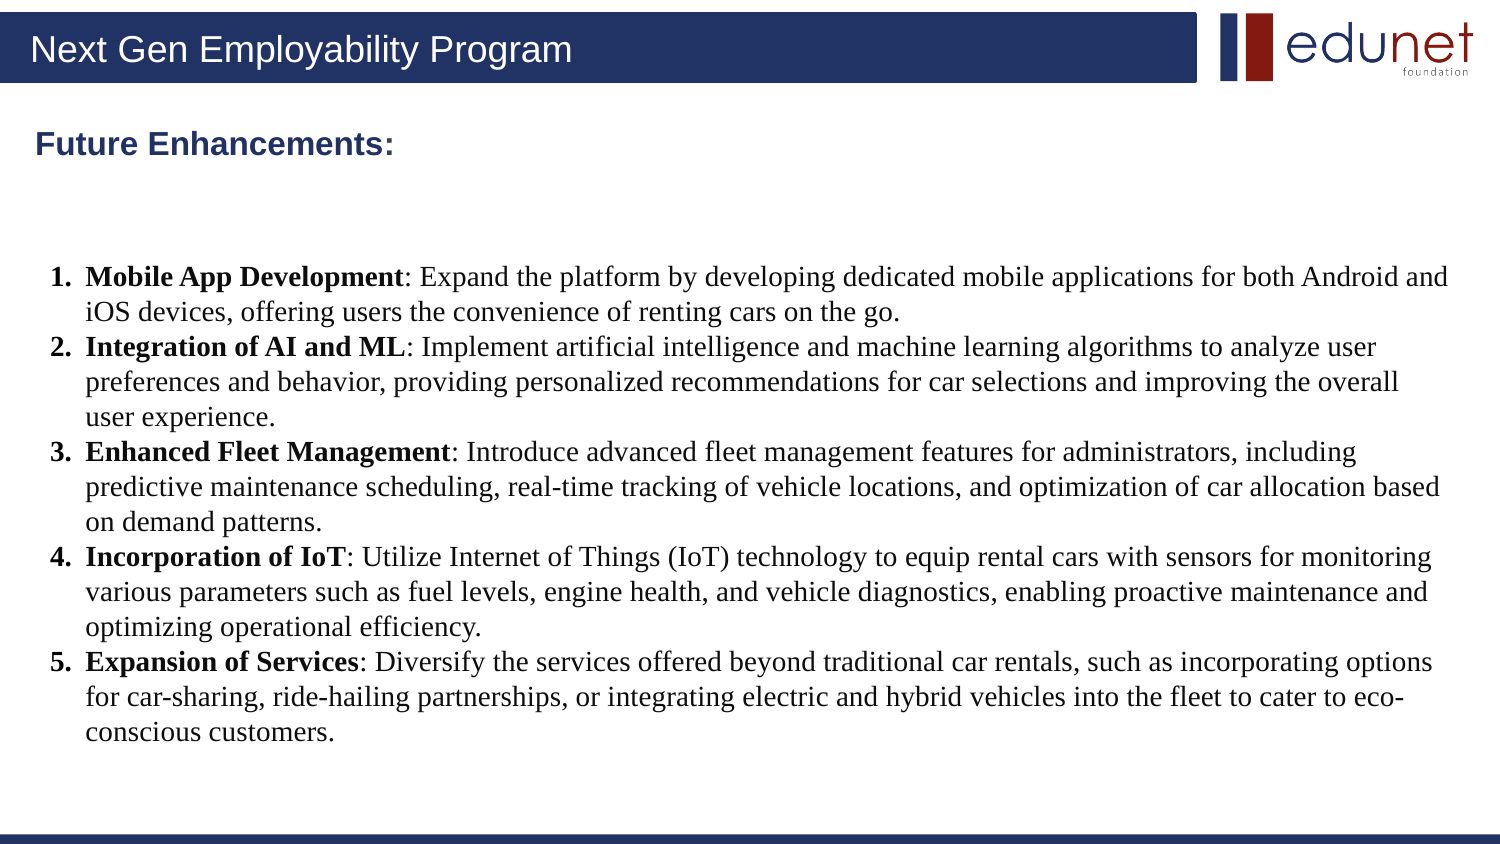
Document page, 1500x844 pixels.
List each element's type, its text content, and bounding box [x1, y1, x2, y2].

picture [1279, 14, 1482, 83]
title Future Enhancements: [35, 146, 1417, 209]
text_box Mobile App Development: Expand the platform by developing dedicated mobile applications for both Android and iOS devices, offering users the convenience of renting cars on the go. Integration of AI and ML: Implement artificial intelligence and machine learning algorithms to analyze user preferences and behavior, providing personalized recommendations for car selections and improving the overall user experience. Enhanced Fleet Management: Introduce advanced fleet management features for administrators, including predictive maintenance scheduling, real-time tracking of vehicle locations, and optimization of car allocation based on demand patterns. Incorporation of IoT: Utilize Internet of Things (IoT) technology to equip rental cars with sensors for monitoring various parameters such as fuel levels, engine health, and vehicle diagnostics, enabling proactive maintenance and optimizing operational efficiency. Expansion of Services: Diversify the services offered beyond traditional car rentals, such as incorporating options for car-sharing, ride-hailing partnerships, or integrating electric and hybrid vehicles into the fleet to cater to eco-conscious customers. [35, 249, 1470, 790]
